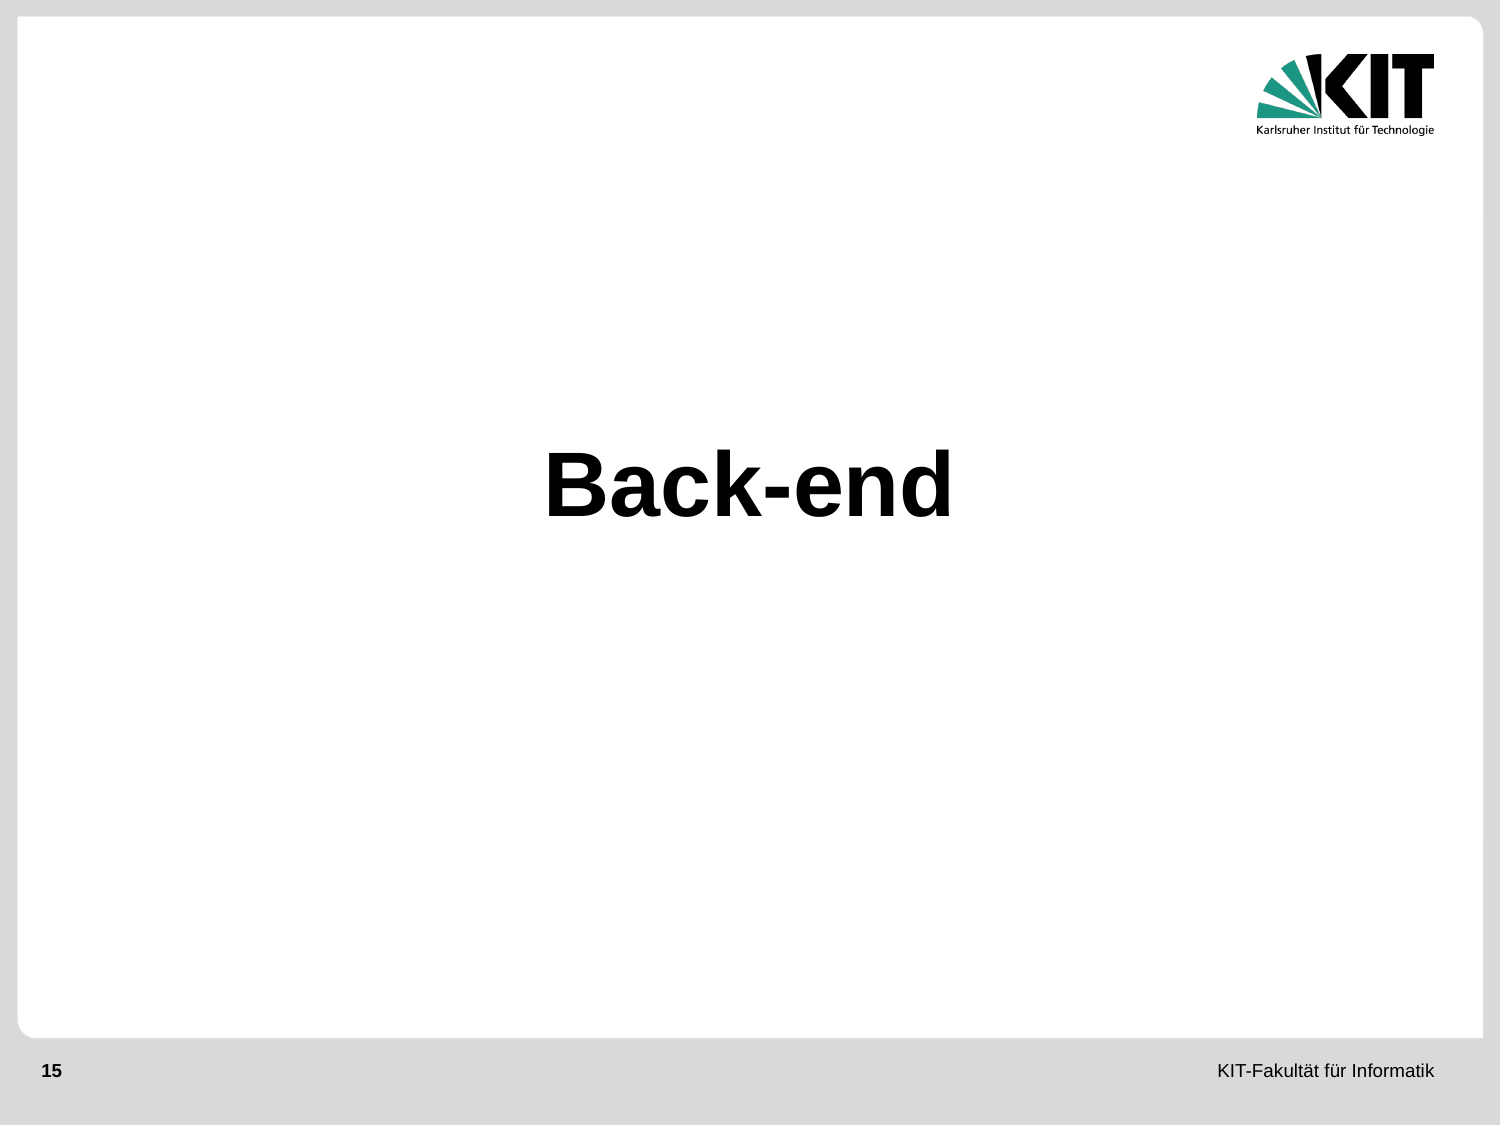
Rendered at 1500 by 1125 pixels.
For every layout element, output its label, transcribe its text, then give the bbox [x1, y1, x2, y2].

picture [0, 0, 1500, 1125]
text_box Back-end [74, 44, 1425, 916]
